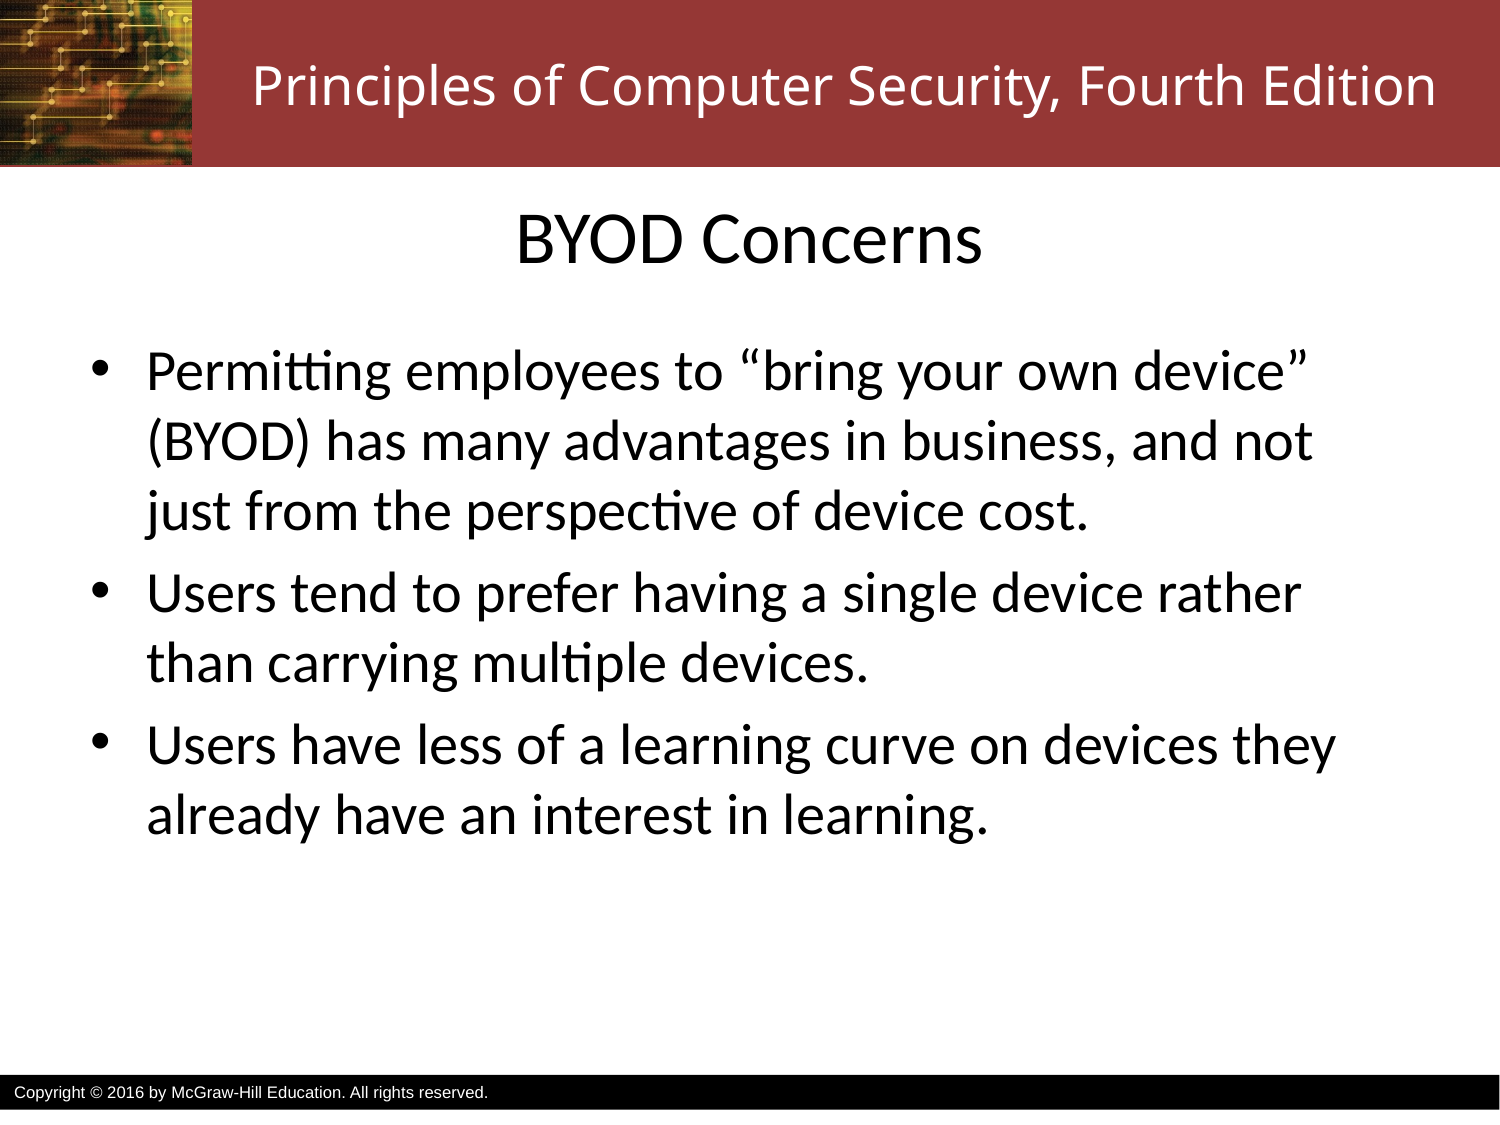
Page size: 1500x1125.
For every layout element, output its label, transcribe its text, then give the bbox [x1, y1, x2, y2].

list Permitting employees to “bring your own device” (BYOD) has many advantages in business, and not just from the perspective of device cost. Users tend to prefer having a single device rather than carrying multiple devices. Users have less of a learning curve on devices they already have an interest in learning. [75, 324, 1425, 1005]
picture [0, 0, 192, 165]
title BYOD Concerns [75, 181, 1425, 324]
